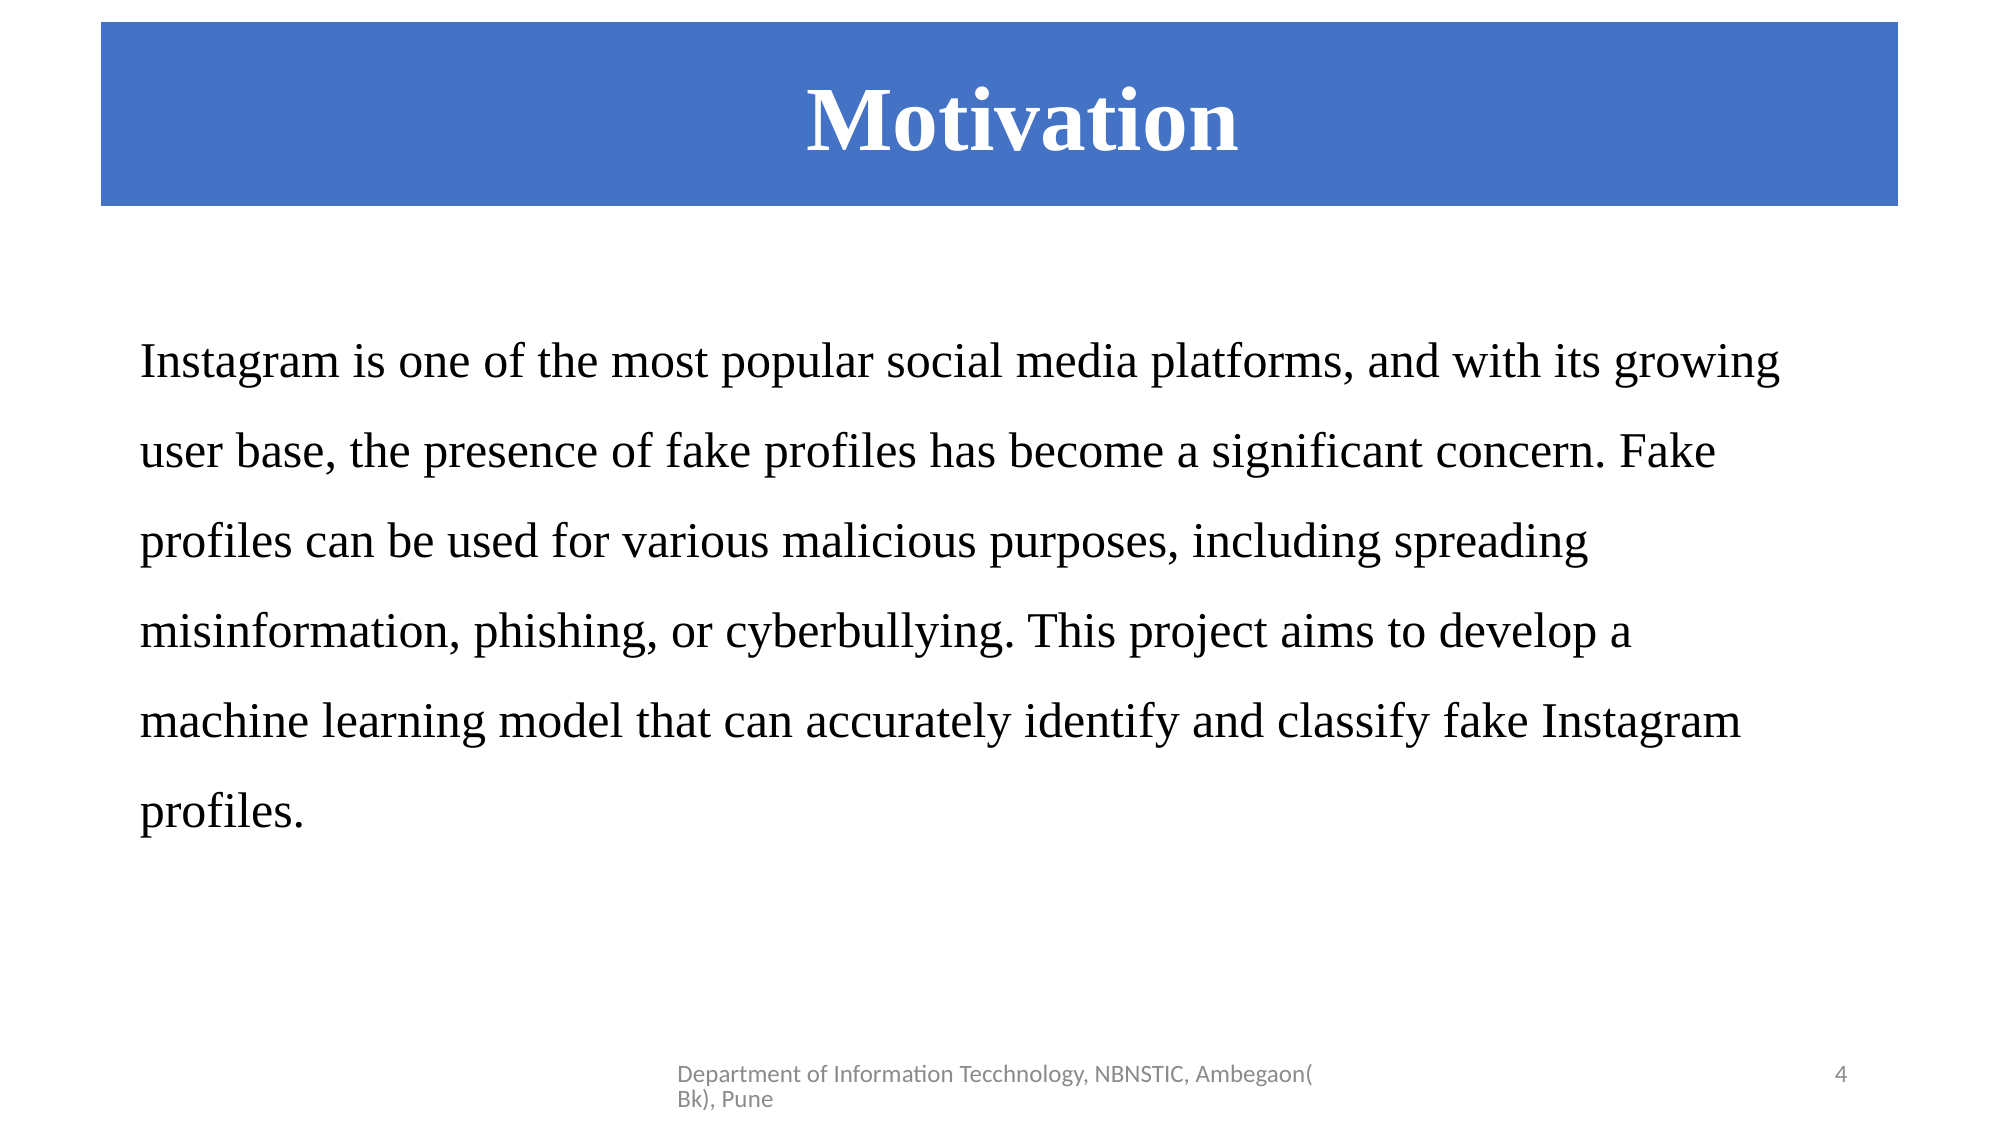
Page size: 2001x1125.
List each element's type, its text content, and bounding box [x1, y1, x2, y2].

list [137, 299, 1863, 1014]
slide_number 4 [1412, 1042, 1863, 1103]
text_box Instagram is one of the most popular social media platforms, and with its growing user base, the presence of fake profiles has become a significant concern. Fake profiles can be used for various malicious purposes, including spreading misinformation, phishing, or cyberbullying. This project aims to develop a machine learning model that can accurately identify and classify fake Instagram profiles. [125, 229, 1820, 845]
footer Department of Information Tecchnology, NBNSTIC, Ambegaon(Bk), Pune [662, 1042, 1338, 1103]
text_box Motivation [98, 19, 1901, 209]
